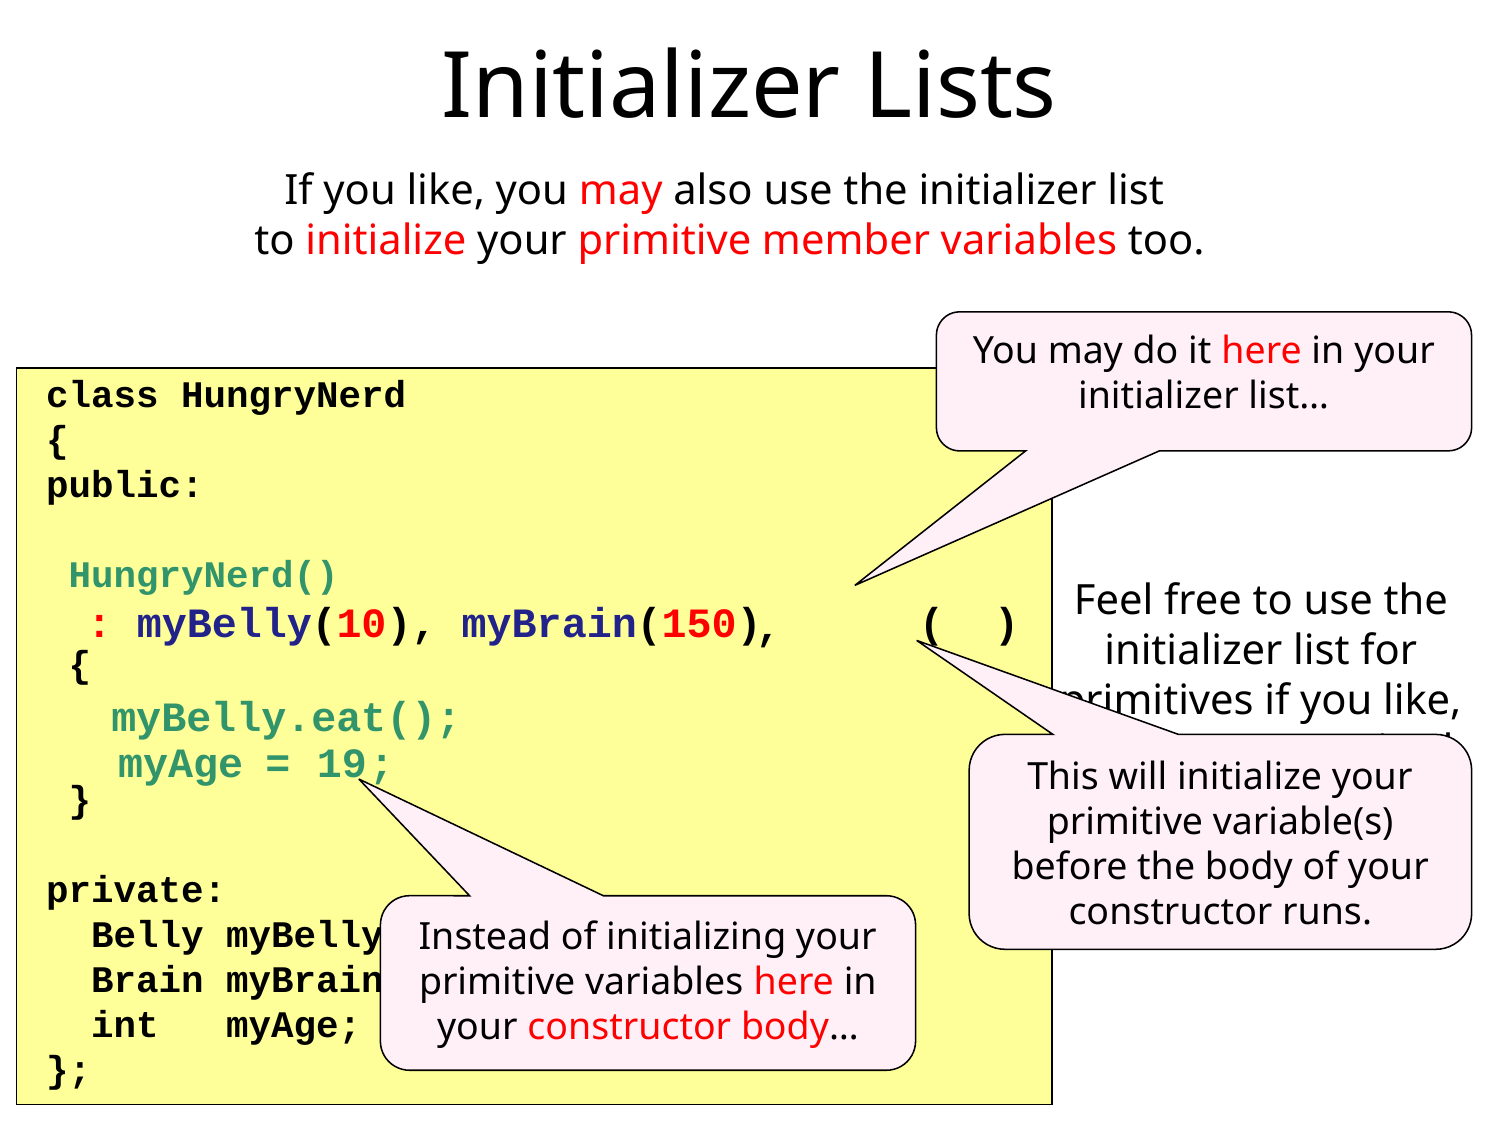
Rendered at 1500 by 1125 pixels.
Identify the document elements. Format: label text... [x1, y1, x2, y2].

text_box If you like, you may also use the initializer list to initialize your primitive member variables too. [51, 155, 1408, 271]
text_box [16, 362, 1053, 1105]
title Initializer Lists [112, 0, 1388, 175]
text_box This will initialize your primitive variable(s) before the body of your constructor runs. [1057, 690, 1472, 950]
text_box Feel free to use the initializer list for primitives if you like, but it’s not required either way. [1057, 565, 1485, 831]
text_box You may do it here in your initializer list… [936, 311, 1472, 497]
